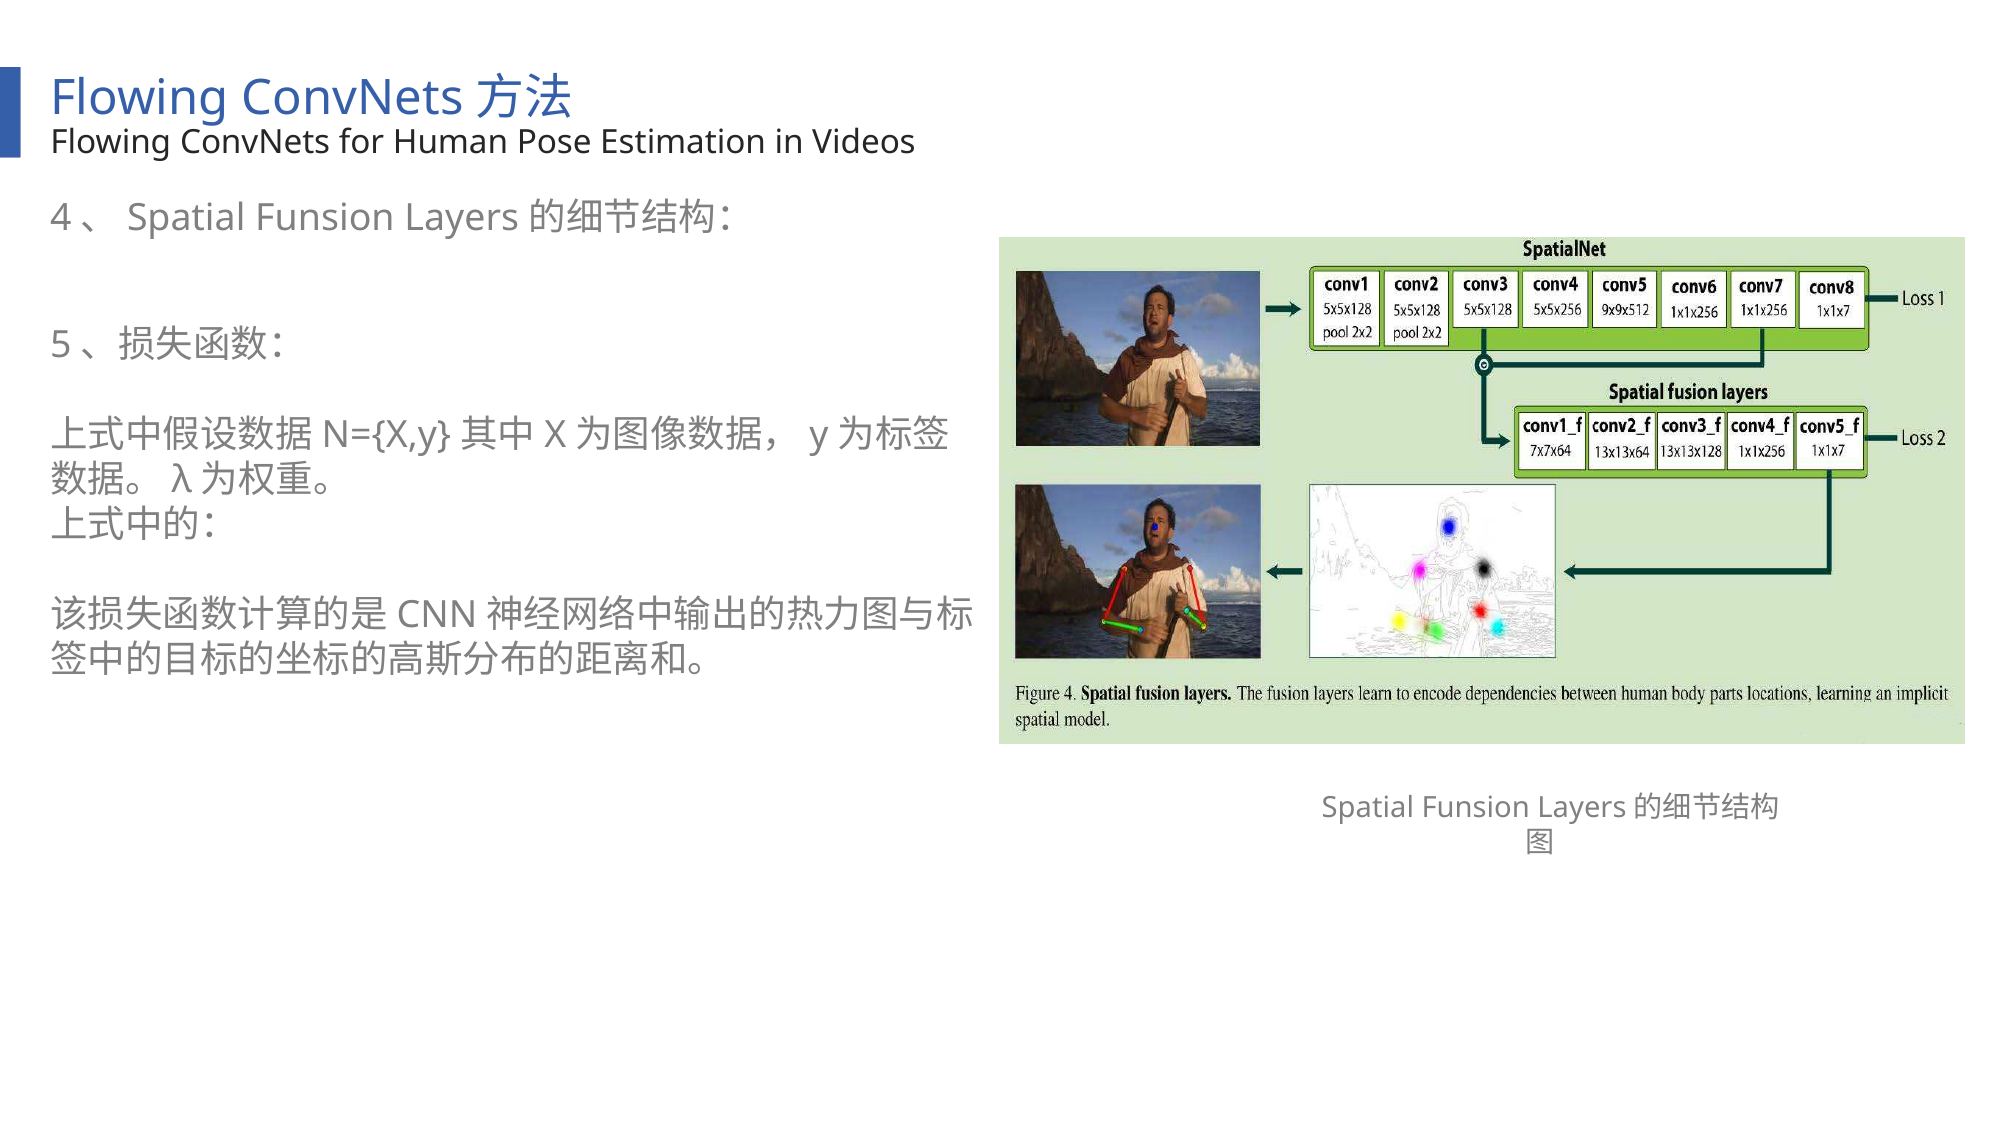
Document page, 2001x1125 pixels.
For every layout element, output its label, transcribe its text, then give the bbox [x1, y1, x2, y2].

text_box Spatial Funsion Layers的细节结构图 [1281, 781, 1800, 831]
list Flowing ConvNets方法 [35, 64, 1112, 116]
text_box 4、Spatial Funsion Layers的细节结构： [35, 185, 1179, 245]
picture [999, 237, 1965, 744]
list Flowing ConvNets for Human Pose Estimation in Videos [35, 116, 1112, 170]
